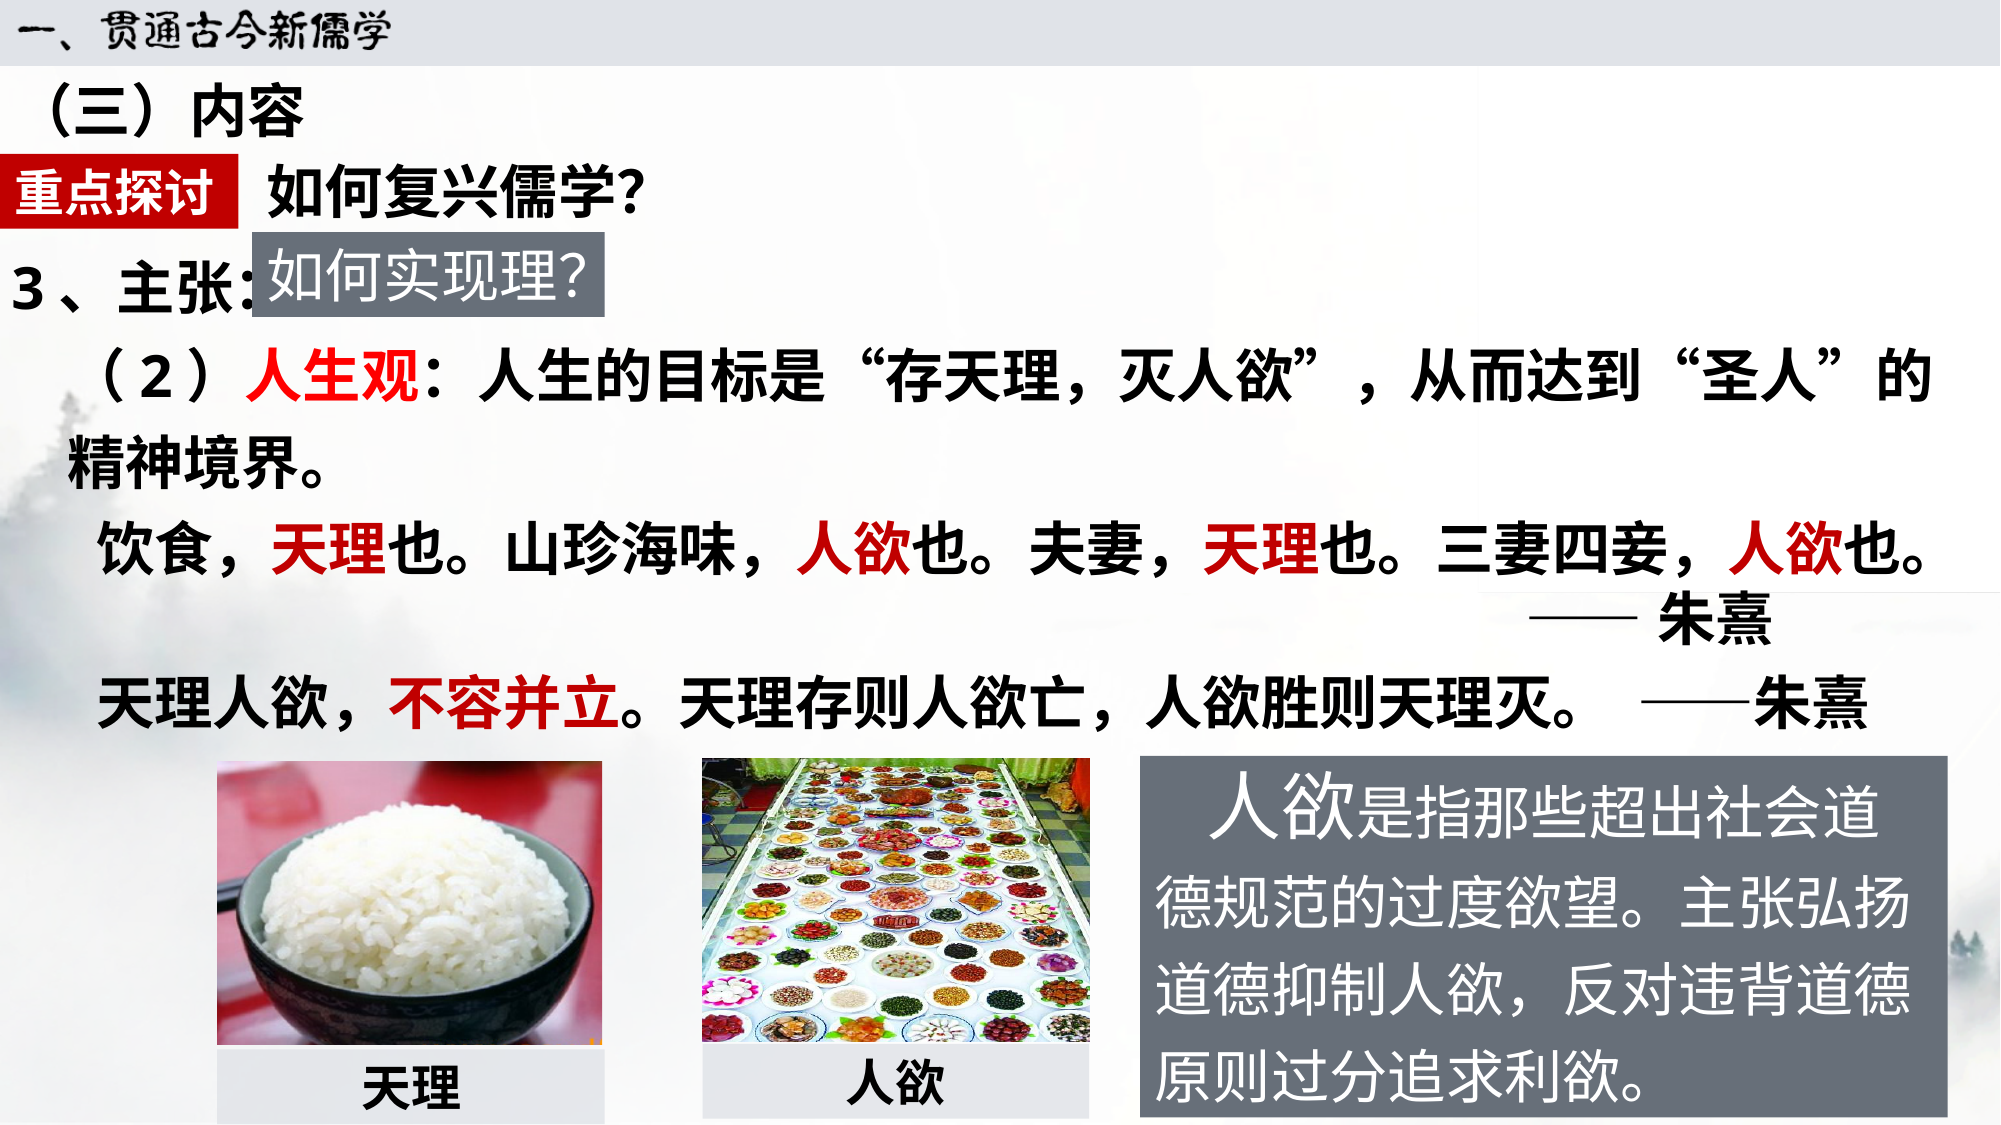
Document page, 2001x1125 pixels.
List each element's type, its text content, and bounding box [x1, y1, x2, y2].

text_box 人欲是指那些超出社会道德规范的过度欲望。主张弘扬道德抑制人欲，反对违背道德原则过分追求利欲。 [1140, 755, 1948, 1118]
text_box 饮食，天理也。山珍海味，人欲也。夫妻，天理也。三妻四妾，人欲也。 ——朱熹 [81, 504, 1977, 730]
text_box 天理 [217, 1049, 605, 1125]
text_box 如何实现理？ [252, 232, 605, 317]
picture [0, 0, 2001, 1125]
text_box 如何复兴儒学？ [252, 147, 777, 229]
text_box 天理人欲，不容并立。天理存则人欲亡，人欲胜则天理灭。 ——朱熹 [81, 658, 1938, 814]
text_box （三）内容 [0, 66, 495, 152]
text_box （2）人生观：人生的目标是“存天理，灭人欲”，从而达到“圣人”的精神境界。 [52, 314, 1967, 504]
text_box 3、主张： [0, 229, 955, 414]
picture [0, 152, 252, 229]
text_box 重点探讨 [0, 153, 239, 229]
text_box 人欲 [702, 1043, 1090, 1119]
